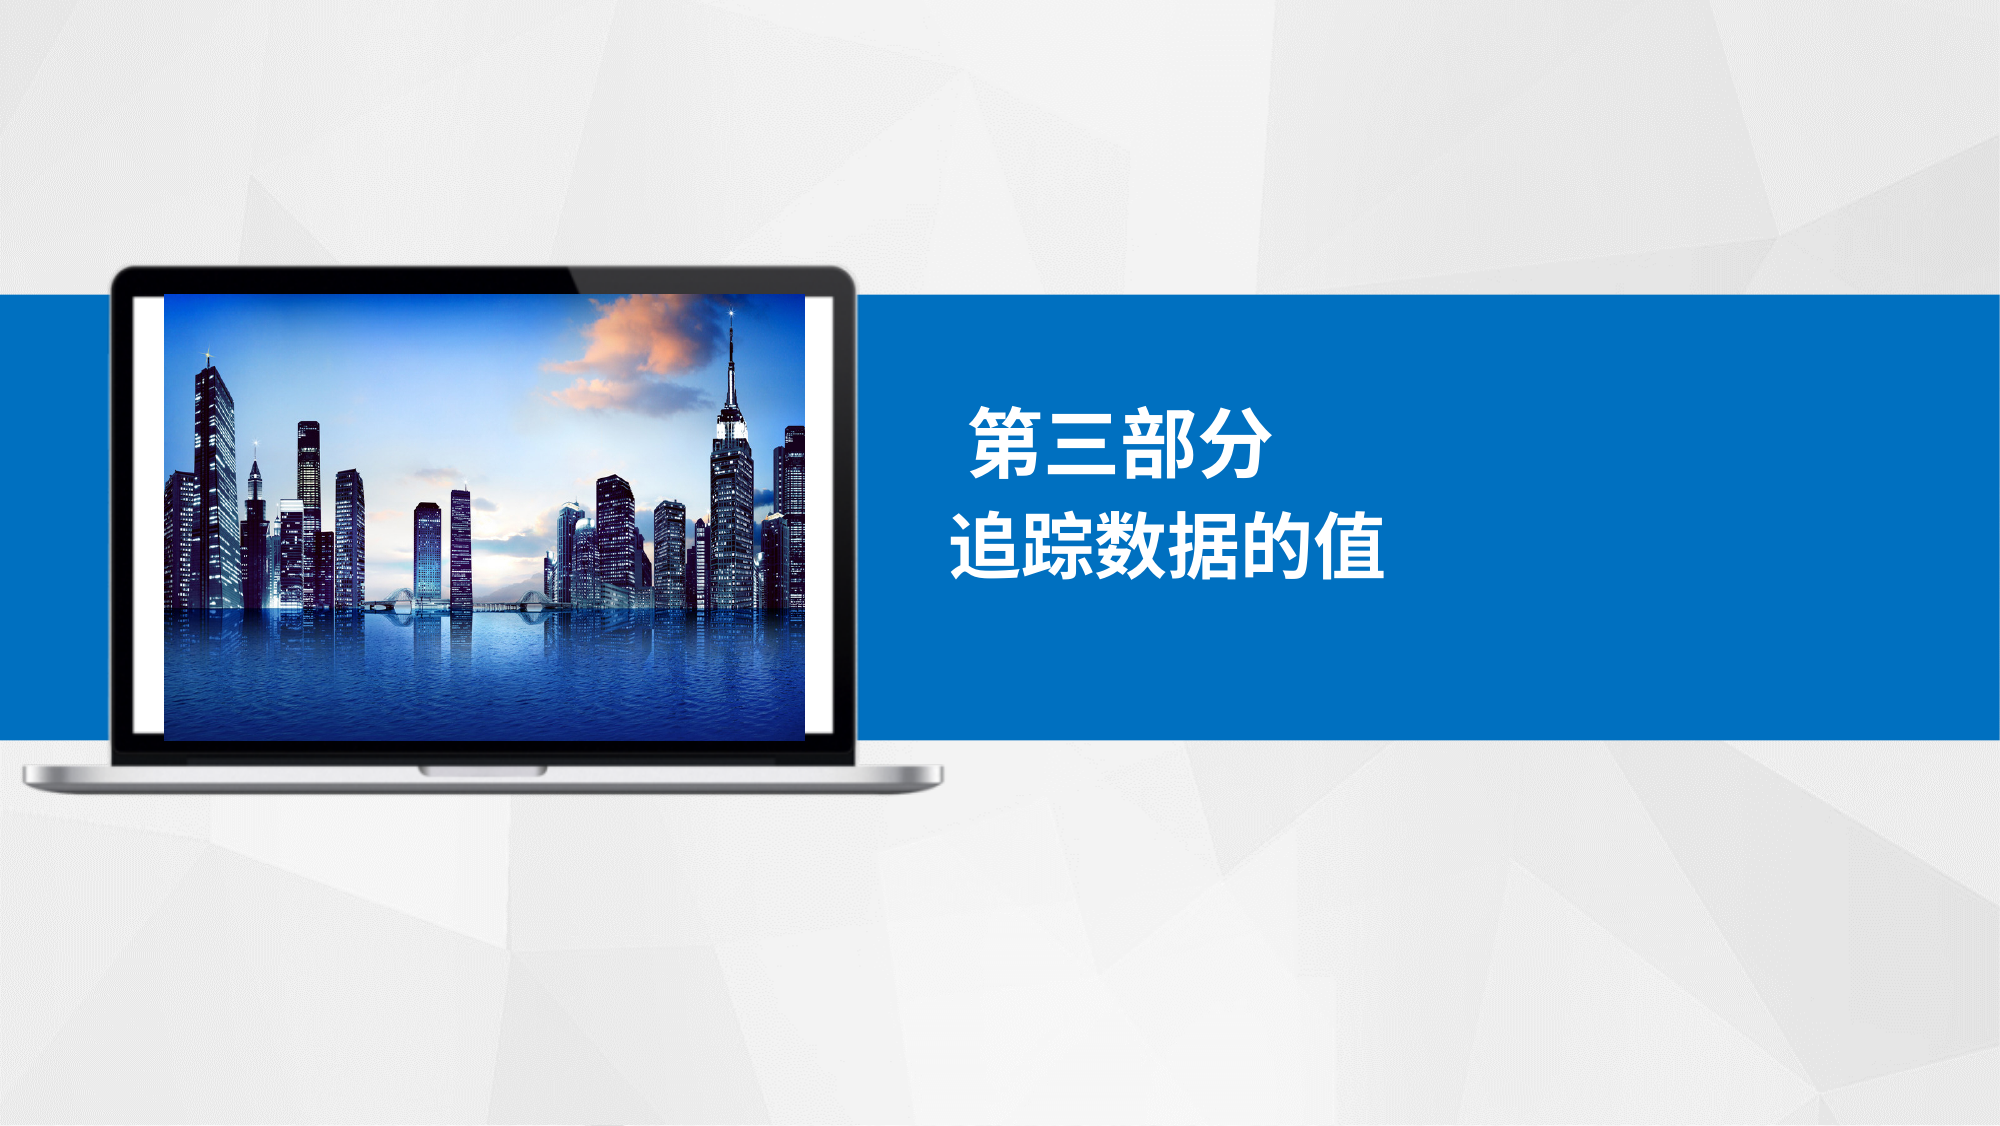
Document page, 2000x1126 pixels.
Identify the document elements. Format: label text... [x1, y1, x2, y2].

picture [0, 0, 2000, 1126]
text_box 第三部分 追踪数据的值 [1001, 385, 1685, 598]
text_box [1001, 293, 2000, 742]
